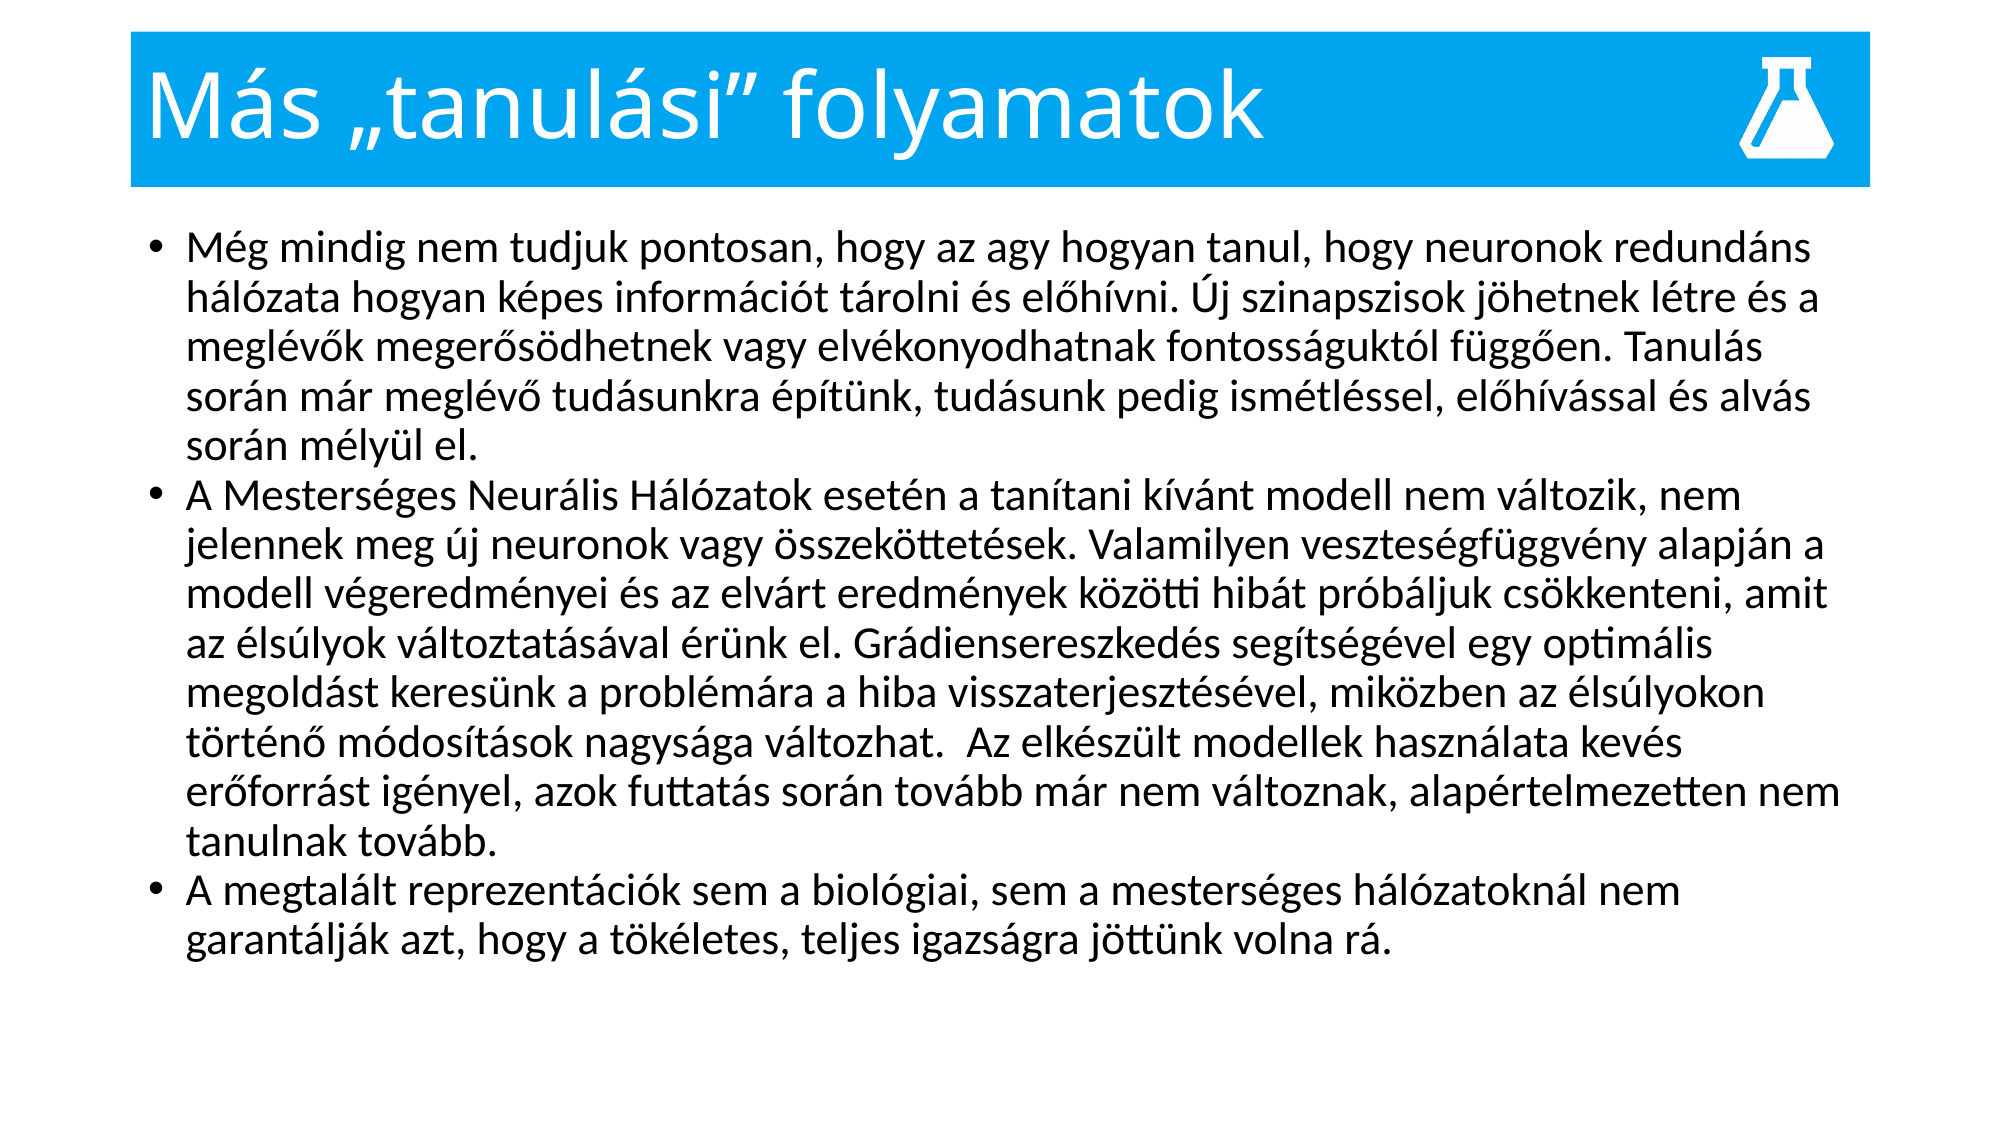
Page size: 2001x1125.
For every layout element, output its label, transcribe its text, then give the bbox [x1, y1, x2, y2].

list Még mindig nem tudjuk pontosan, hogy az agy hogyan tanul, hogy neuronok redundáns hálózata hogyan képes információt tárolni és előhívni. Új szinapszisok jöhetnek létre és a meglévők megerősödhetnek vagy elvékonyodhatnak fontosságuktól függően. Tanulás során már meglévő tudásunkra építünk, tudásunk pedig ismétléssel, előhívással és alvás során mélyül el. A Mesterséges Neurális Hálózatok esetén a tanítani kívánt modell nem változik, nem jelennek meg új neuronok vagy összeköttetések. Valamilyen veszteségfüggvény alapján a modell végeredményei és az elvárt eredmények közötti hibát próbáljuk csökkenteni, amit az élsúlyok változtatásával érünk el. Grádiensereszkedés segítségével egy optimális megoldást keresünk a problémára a hiba visszaterjesztésével, miközben az élsúlyokon történő módosítások nagysága változhat. Az elkészült modellek használata kevés erőforrást igényel, azok futtatás során tovább már nem változnak, alapértelmezetten nem tanulnak tovább. A megtalált reprezentációk sem a biológiai, sem a mesterséges hálózatoknál nem garantálják azt, hogy a tökéletes, teljes igazságra jöttünk volna rá. [133, 215, 1871, 993]
title Más „tanulási” folyamatok [129, 31, 1701, 187]
picture [1740, 58, 1833, 158]
